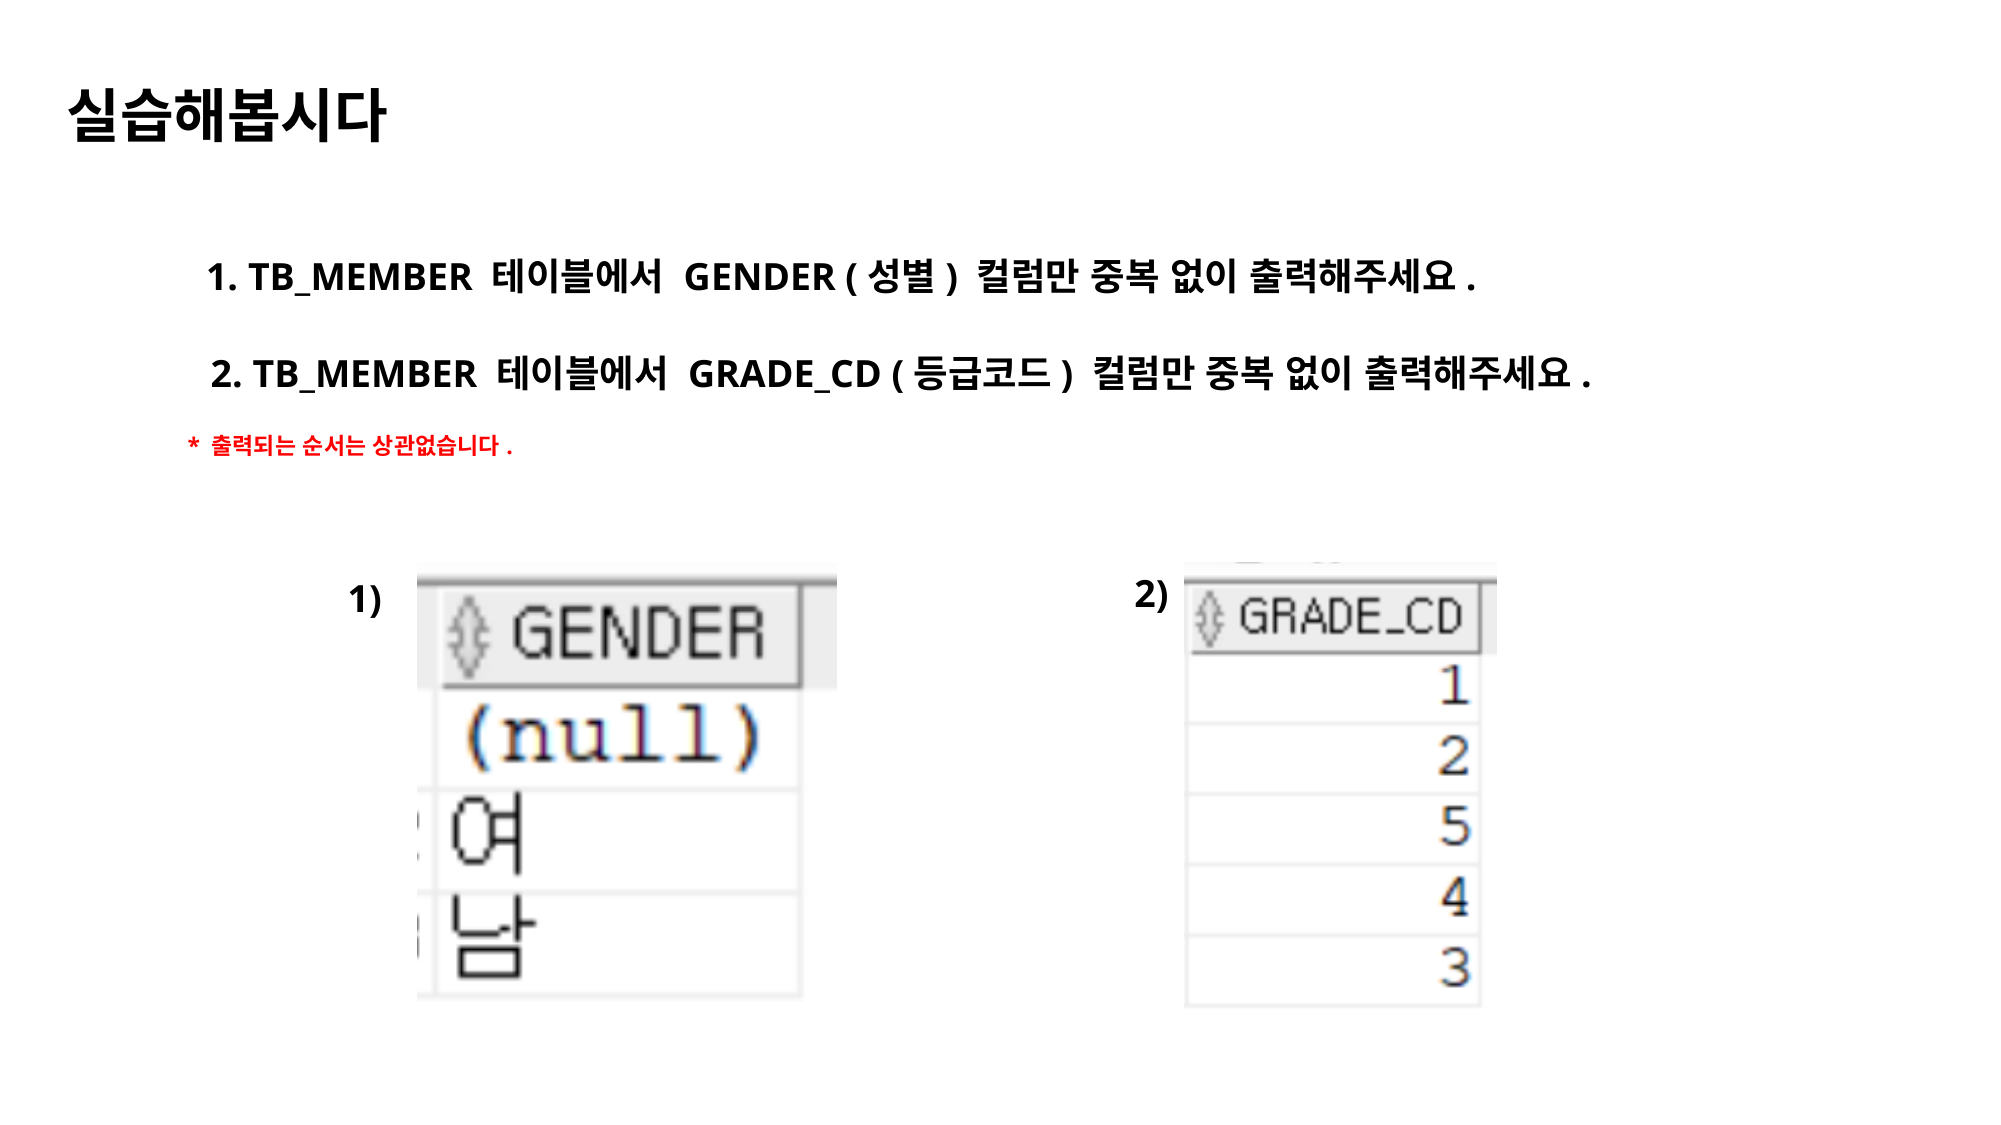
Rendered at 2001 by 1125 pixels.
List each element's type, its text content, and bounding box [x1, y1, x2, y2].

text_box 실습해봅시다 [52, 72, 403, 157]
text_box * 출력되는 순서는 상관없습니다. [172, 424, 528, 467]
text_box 1. TB_MEMBER 테이블에서 GENDER (성별) 컬럼만 중복 없이 출력해주세요. [191, 245, 1492, 306]
text_box 2. TB_MEMBER 테이블에서 GRADE_CD (등급코드) 컬럼만 중복 없이 출력해주세요. [195, 342, 1607, 403]
text_box 2) [1119, 562, 1184, 623]
picture [417, 563, 838, 1002]
text_box 1) [332, 568, 397, 628]
picture [1184, 562, 1497, 1014]
